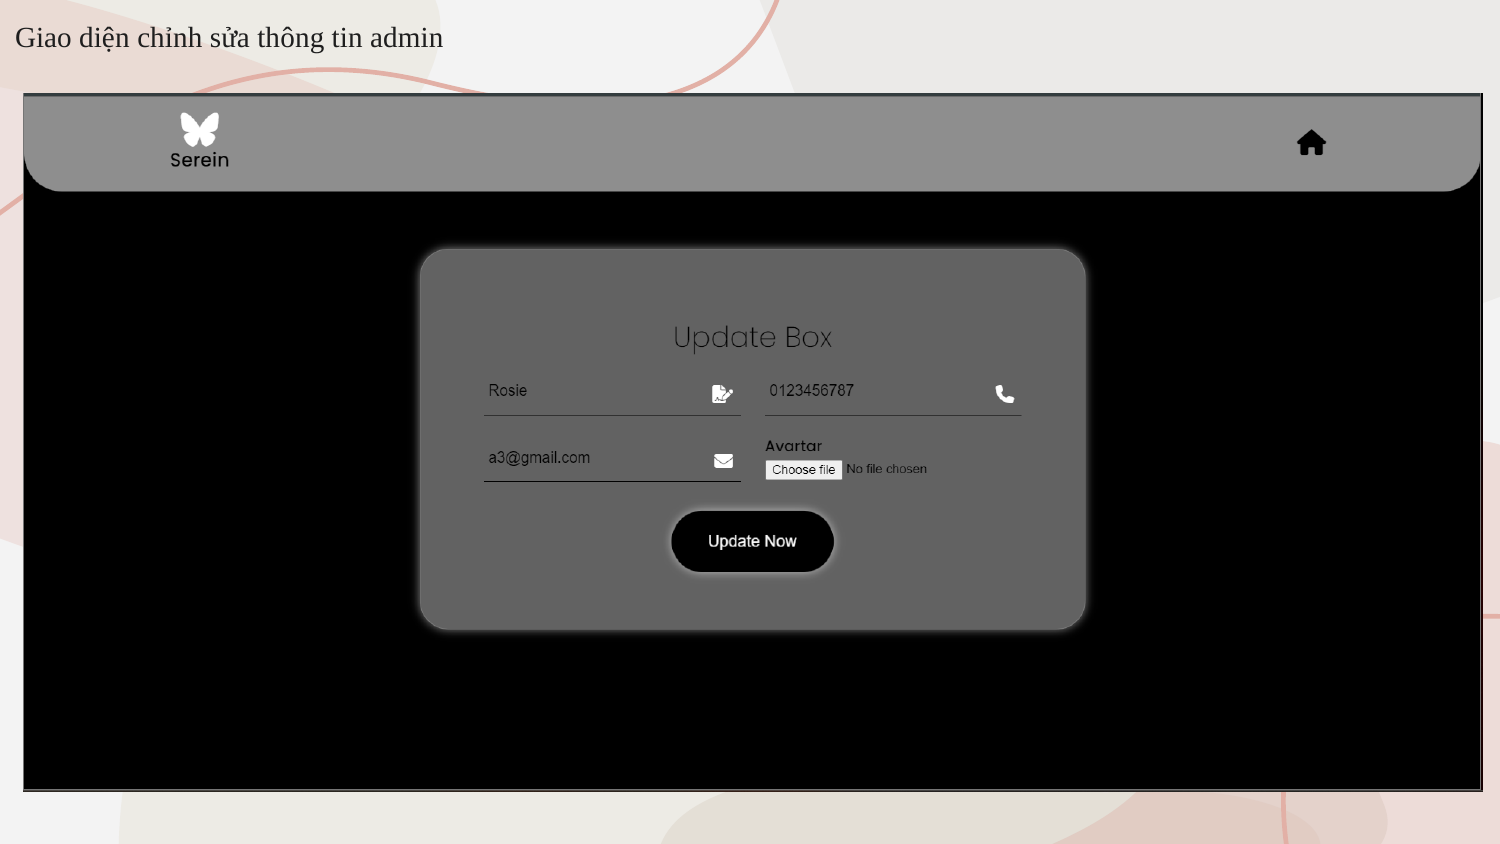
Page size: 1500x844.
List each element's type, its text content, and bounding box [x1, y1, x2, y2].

picture [23, 93, 1484, 792]
title Giao diện chỉnh sửa thông tin admin [0, 0, 891, 80]
